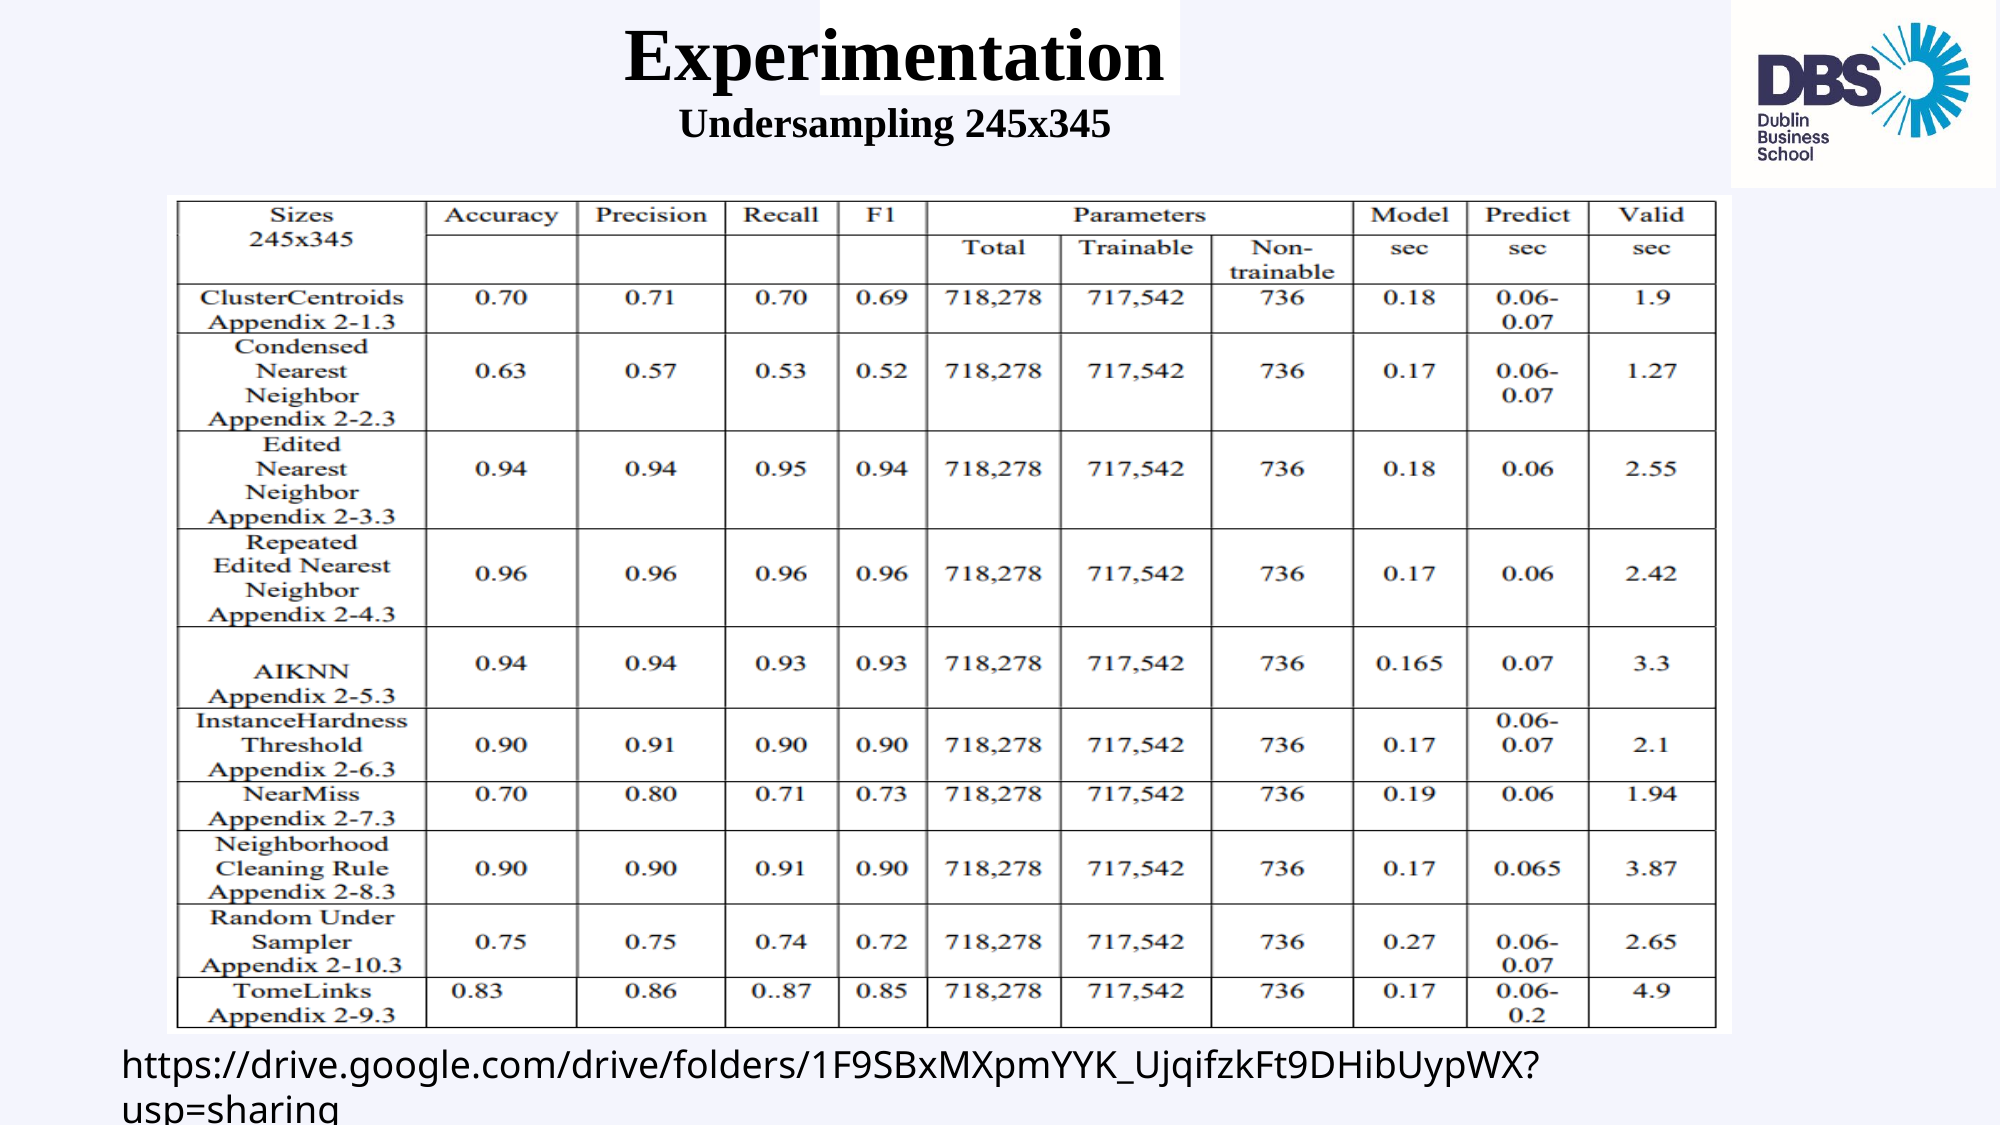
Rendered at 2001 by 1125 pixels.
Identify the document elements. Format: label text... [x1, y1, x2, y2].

text_box Experimentation Undersampling 245x345 [464, 0, 1327, 153]
picture [167, 195, 1732, 1034]
picture [1731, 0, 1996, 189]
text_box https://drive.google.com/drive/folders/1F9SBxMXpmYYK_UjqifzkFt9DHibUypWX?usp=sharing [106, 1033, 1764, 1125]
